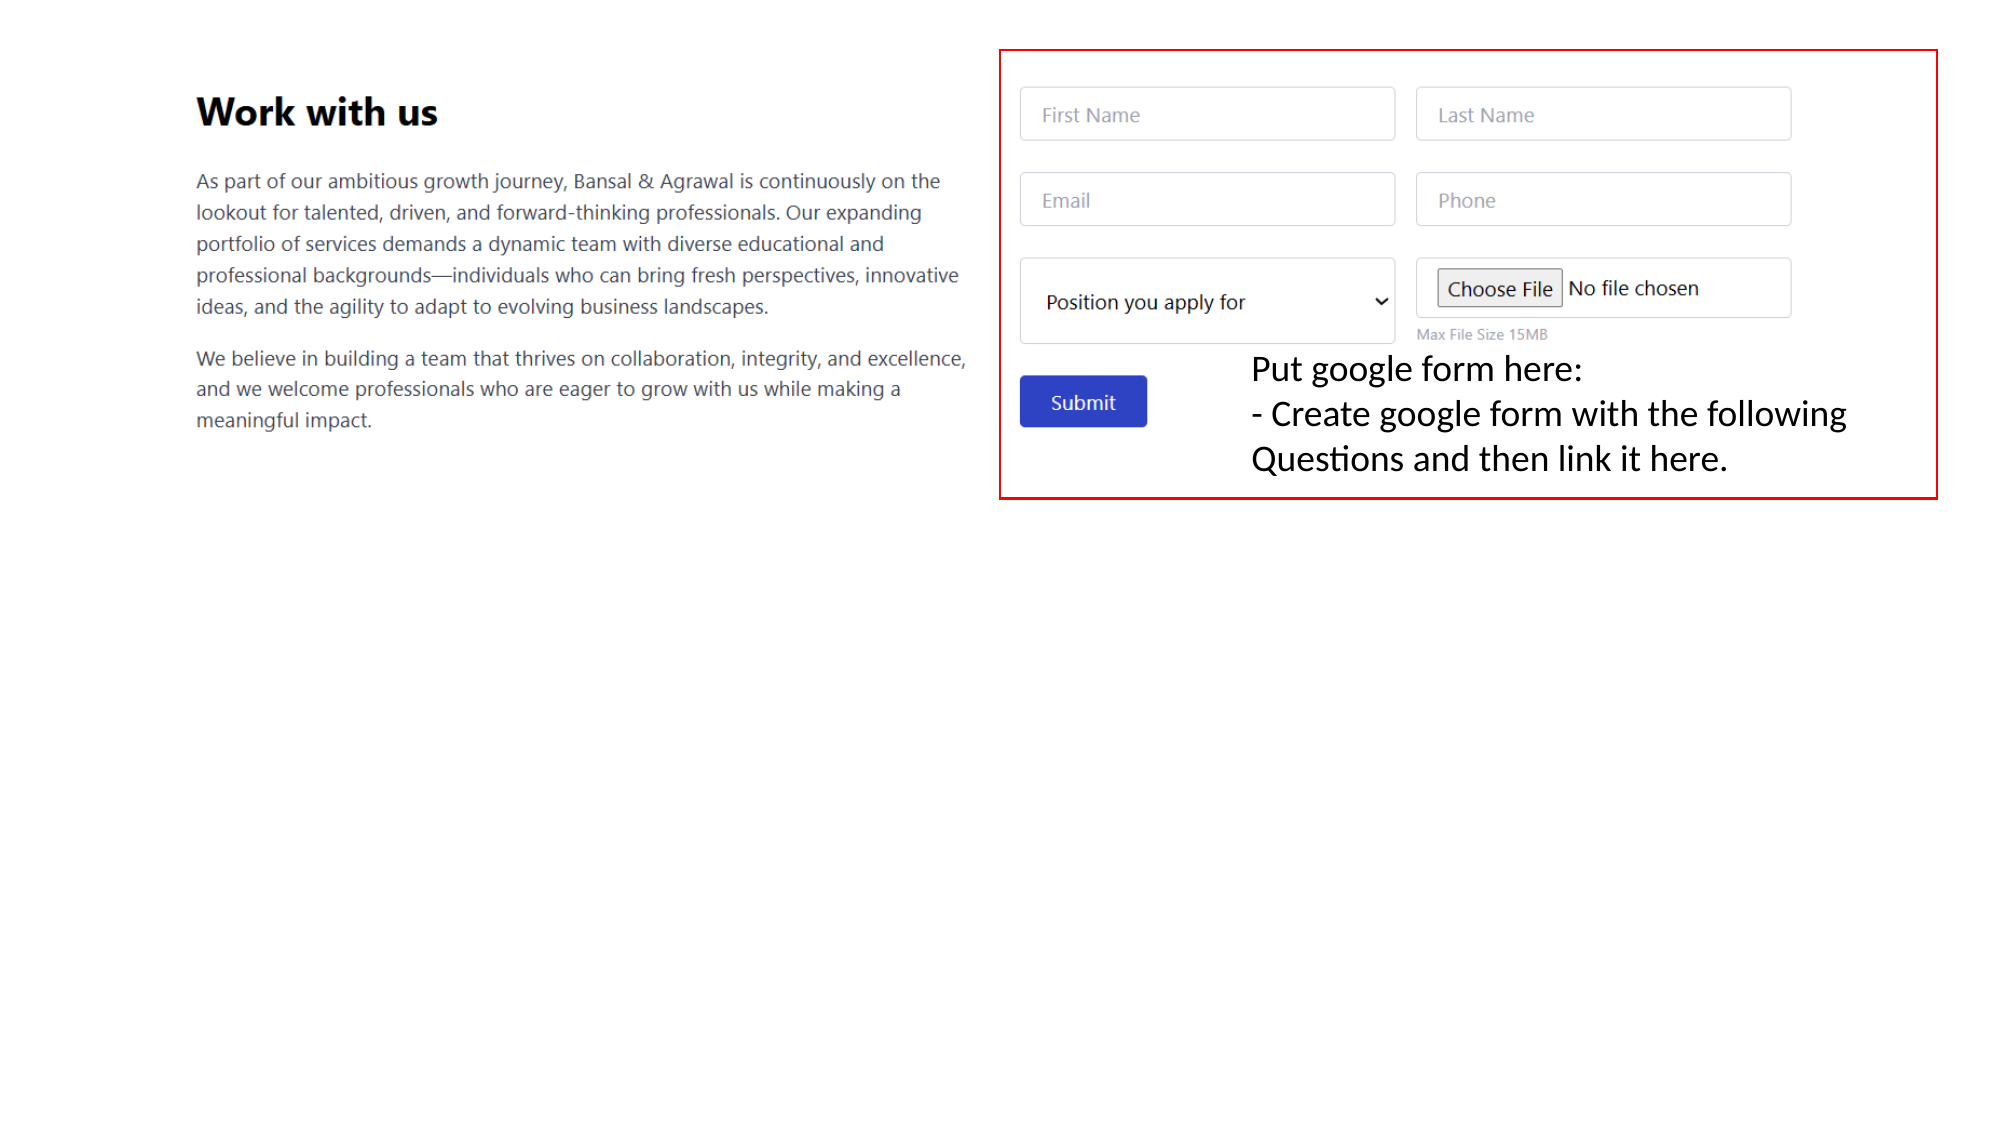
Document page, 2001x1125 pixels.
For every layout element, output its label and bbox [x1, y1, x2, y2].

picture [0, 0, 2000, 542]
